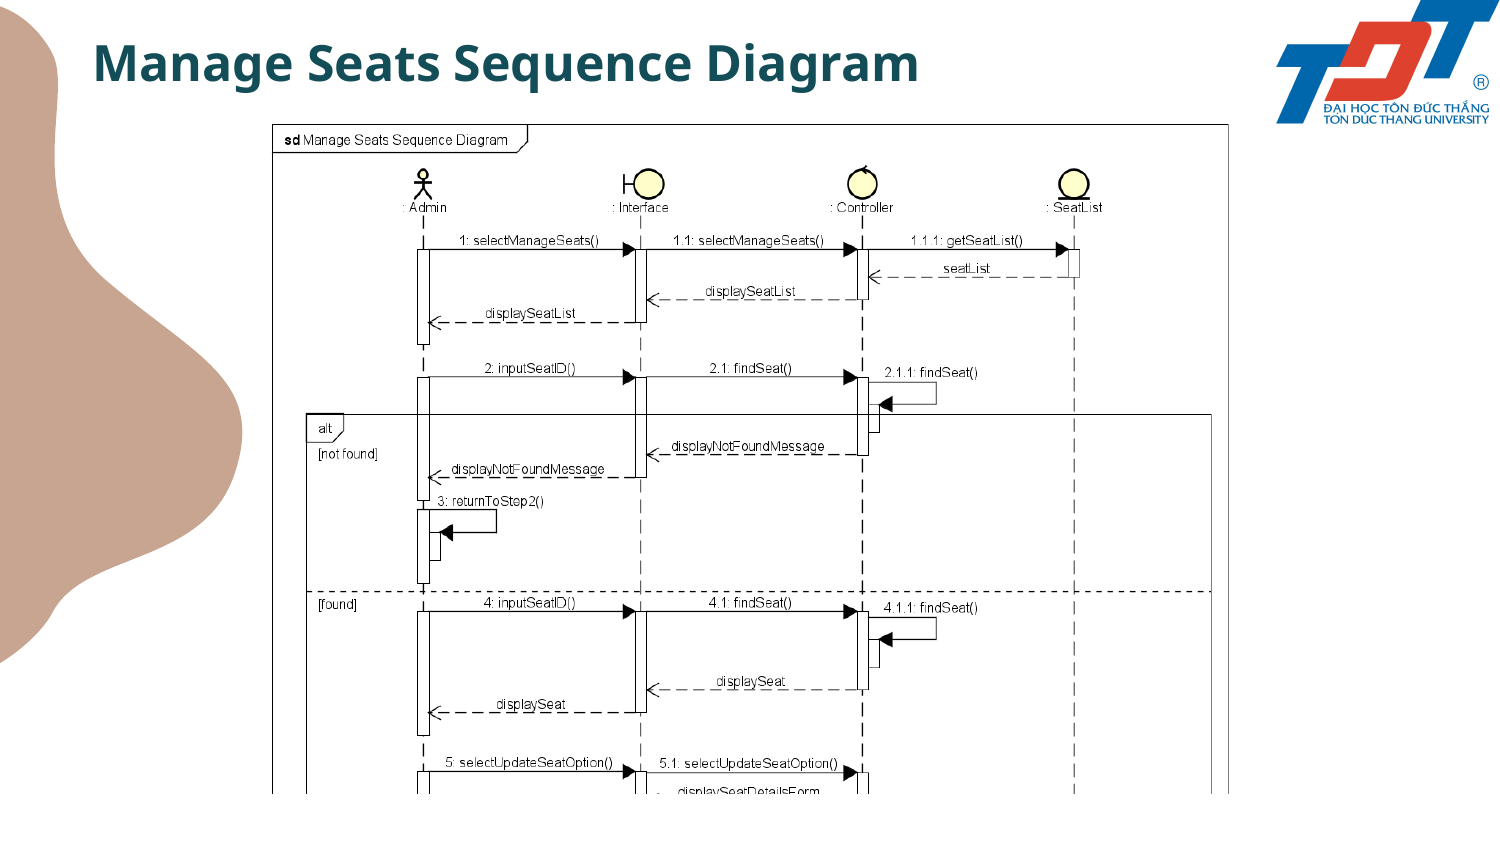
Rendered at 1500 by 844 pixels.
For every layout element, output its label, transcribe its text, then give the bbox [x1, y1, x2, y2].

text_box Manage Seats Sequence Diagram [77, 9, 1271, 114]
picture [261, 113, 1239, 794]
picture [1276, 0, 1500, 124]
